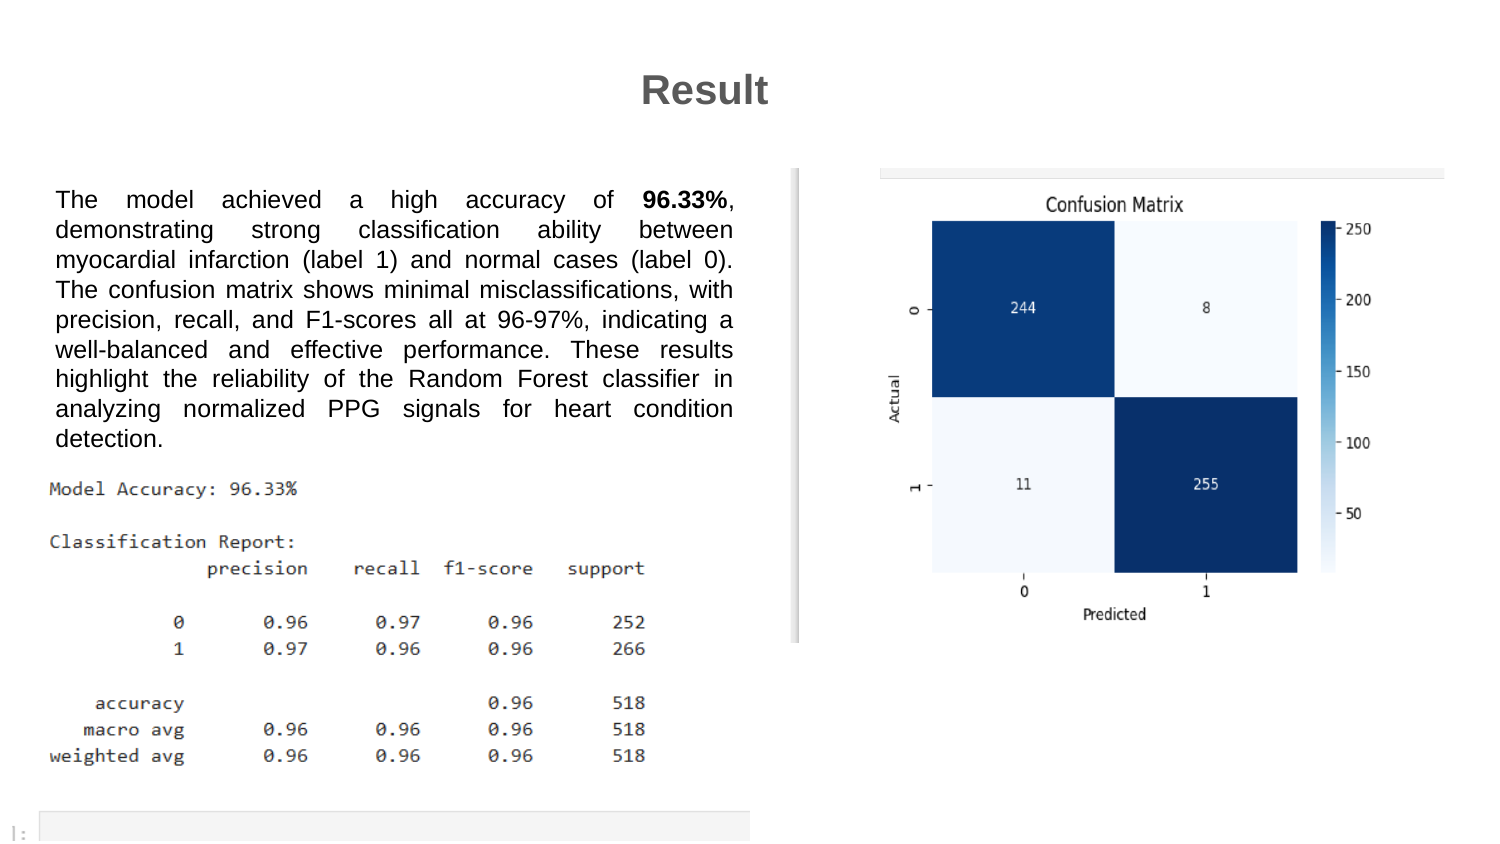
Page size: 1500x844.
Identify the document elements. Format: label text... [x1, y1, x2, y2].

text_box Result [312, 47, 1098, 169]
picture [12, 460, 751, 841]
picture [790, 168, 1445, 644]
list The model achieved a high accuracy of 96.33%, demonstrating strong classification ability between myocardial infarction (label 1) and normal cases (label 0). The confusion matrix shows minimal misclassifications, with precision, recall, and F1-scores all at 96-97%, indicating a well-balanced and effective performance. These results highlight the reliability of the Random Forest classifier in analyzing normalized PPG signals for heart condition detection. [0, 193, 751, 444]
